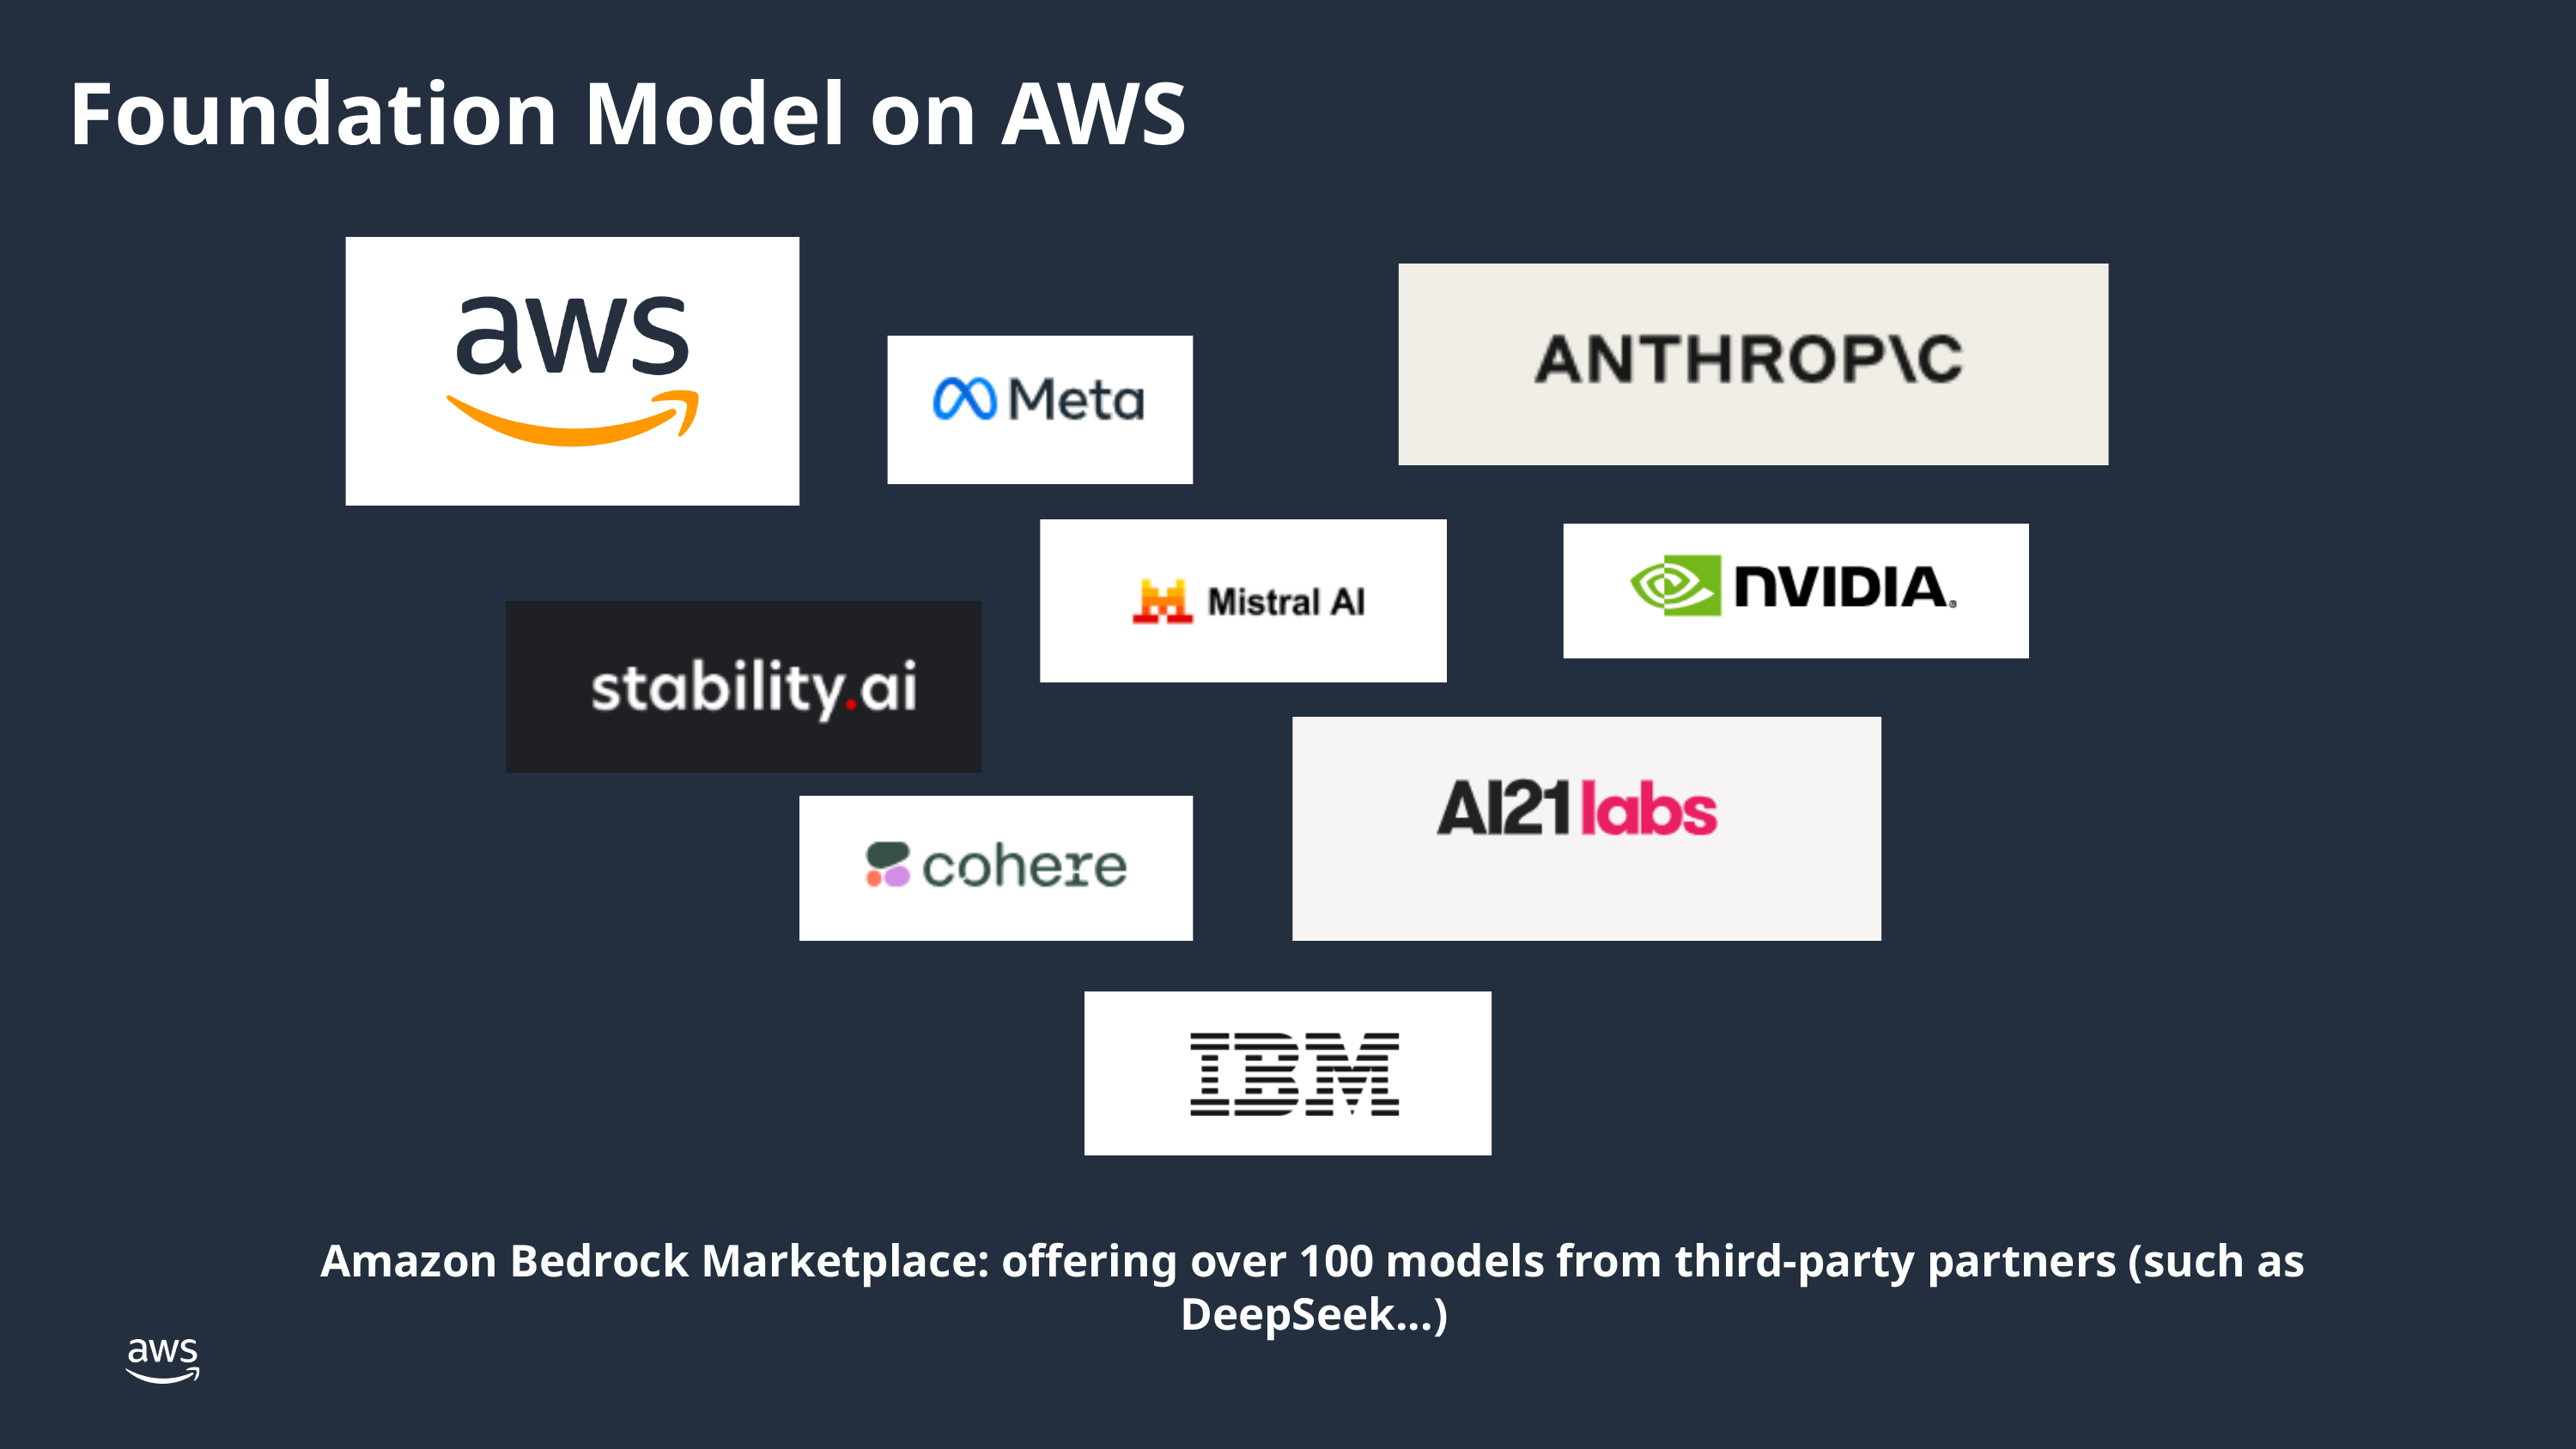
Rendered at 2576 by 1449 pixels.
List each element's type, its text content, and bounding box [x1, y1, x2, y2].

text_box [1040, 519, 1447, 682]
text_box [887, 336, 1194, 485]
text_box [1292, 717, 1882, 941]
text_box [67, 64, 2387, 265]
text_box [1563, 524, 2029, 658]
text_box [506, 601, 982, 773]
text_box [1084, 991, 1492, 1155]
text_box [403, 275, 742, 485]
text_box Amazon Bedrock Marketplace: offering over 100 models from third-party partners (such as DeepSeek...) [225, 1233, 2403, 1339]
text_box [799, 796, 1194, 941]
text_box [345, 275, 800, 506]
text_box [1398, 275, 2109, 465]
text_box [125, 1339, 200, 1384]
